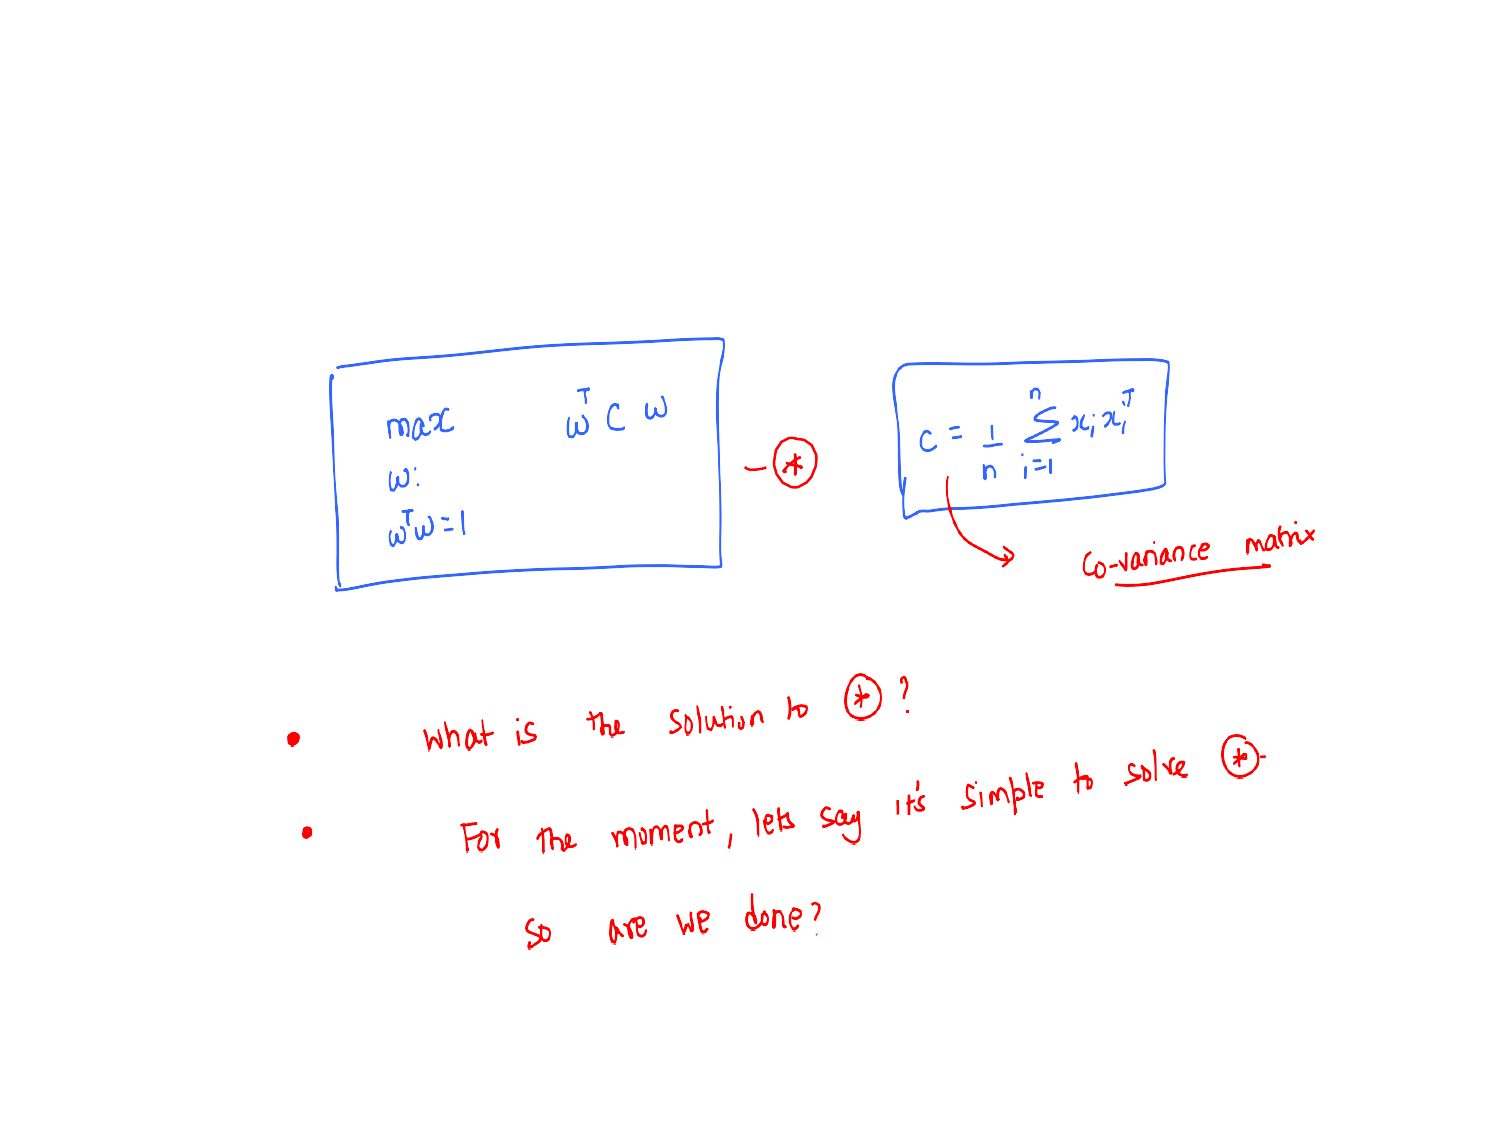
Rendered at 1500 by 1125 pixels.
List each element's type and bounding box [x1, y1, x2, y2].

picture [905, 779, 925, 815]
picture [1072, 762, 1093, 795]
picture [1221, 734, 1266, 780]
picture [516, 717, 537, 746]
picture [329, 337, 726, 593]
text_box [891, 358, 1315, 588]
text_box [745, 892, 802, 932]
text_box [303, 827, 311, 838]
picture [843, 672, 882, 721]
picture [820, 806, 861, 845]
picture [525, 918, 551, 950]
picture [287, 732, 300, 747]
text_box [900, 677, 909, 712]
text_box [610, 809, 715, 850]
text_box [422, 719, 494, 752]
picture [536, 827, 577, 854]
text_box [811, 903, 820, 921]
text_box [668, 705, 764, 736]
text_box [961, 771, 1044, 815]
picture [608, 916, 647, 945]
text_box [752, 807, 796, 838]
text_box [773, 437, 817, 488]
picture [786, 696, 808, 720]
text_box [1124, 749, 1188, 787]
picture [676, 910, 710, 935]
picture [586, 711, 625, 739]
picture [460, 822, 500, 853]
